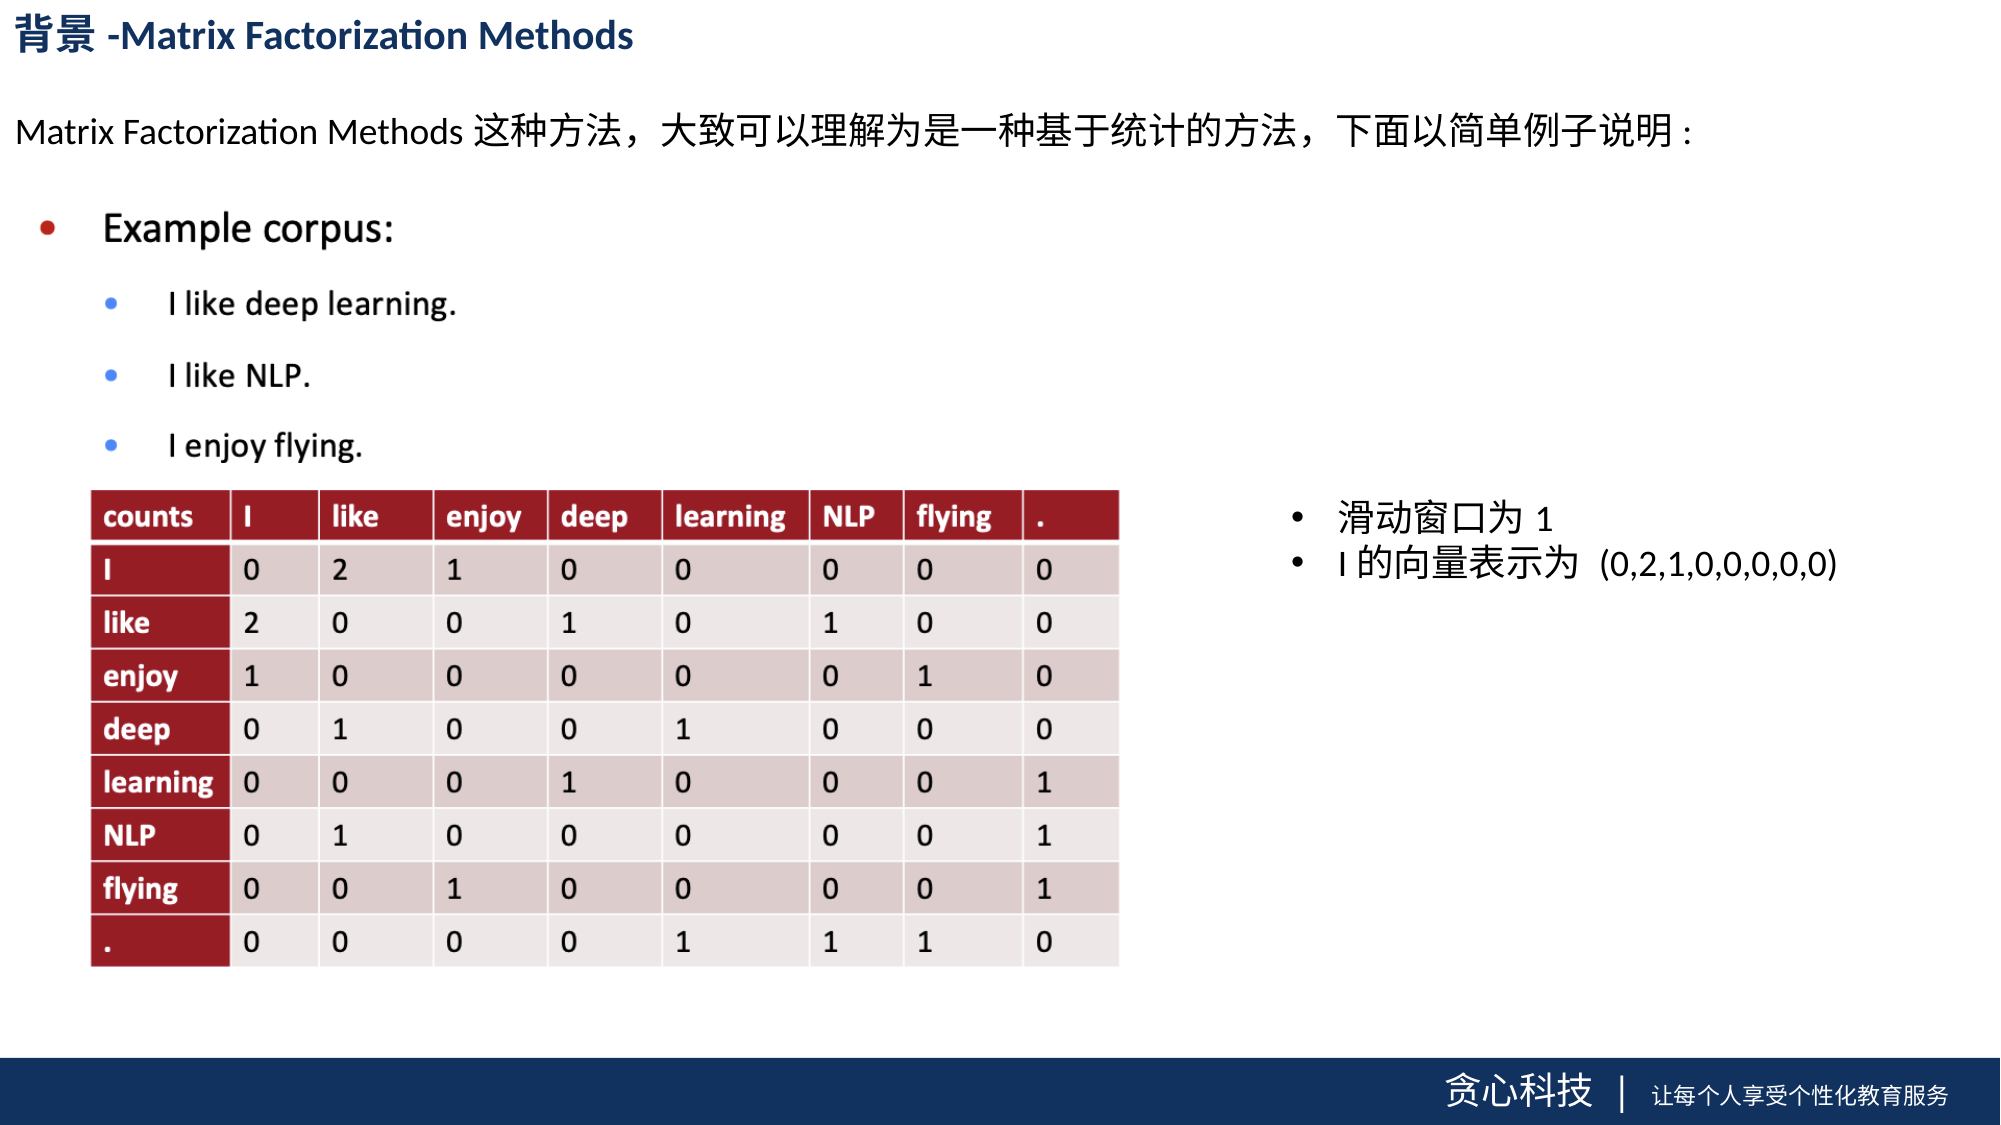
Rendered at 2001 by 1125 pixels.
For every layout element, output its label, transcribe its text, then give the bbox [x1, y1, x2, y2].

picture [0, 194, 1255, 976]
text_box 背景-Matrix Factorization Methods [0, 0, 1064, 65]
text_box Matrix Factorization Methods这种方法，大致可以理解为是一种基于统计的方法，下面以简单例子说明: [0, 99, 1913, 160]
text_box 滑动窗口为1 I的向量表示为 (0,2,1,0,0,0,0,0) [1276, 486, 1854, 637]
